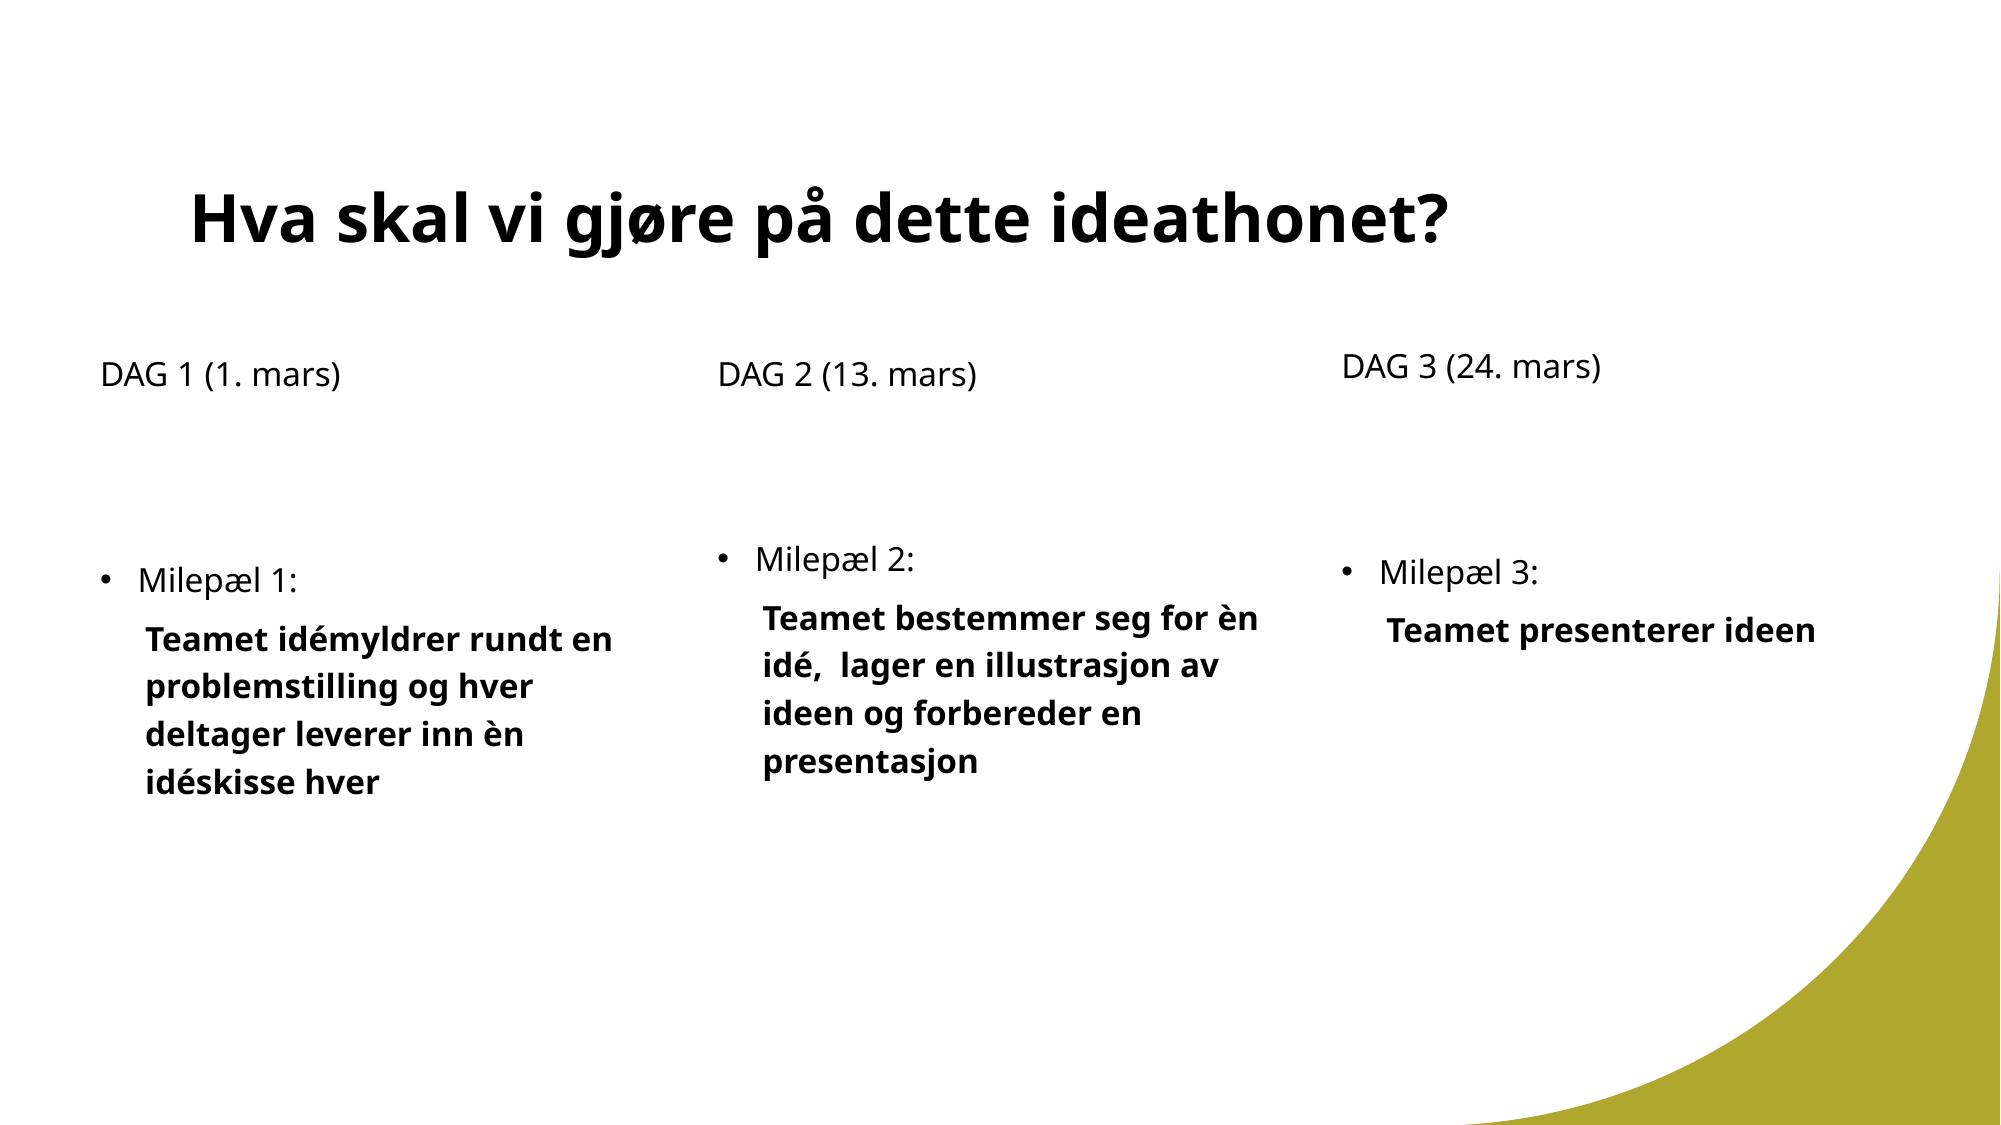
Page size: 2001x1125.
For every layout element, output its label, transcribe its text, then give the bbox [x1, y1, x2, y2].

text_box DAG 2 (13. mars) Milepæl 2: Teamet bestemmer seg for èn idé, lager en illustrasjon av ideen og forbereder en presentasjon [702, 337, 1313, 986]
title Hva skal vi gjøre på dette ideathonet? [174, 15, 1808, 264]
list DAG 1 (1. mars) Milepæl 1: Teamet idémyldrer rundt en problemstilling og hver deltager leverer inn èn idéskisse hver [85, 337, 696, 986]
list DAG 3 (24. mars) Milepæl 3: Teamet presenterer ideen [1326, 329, 1833, 978]
